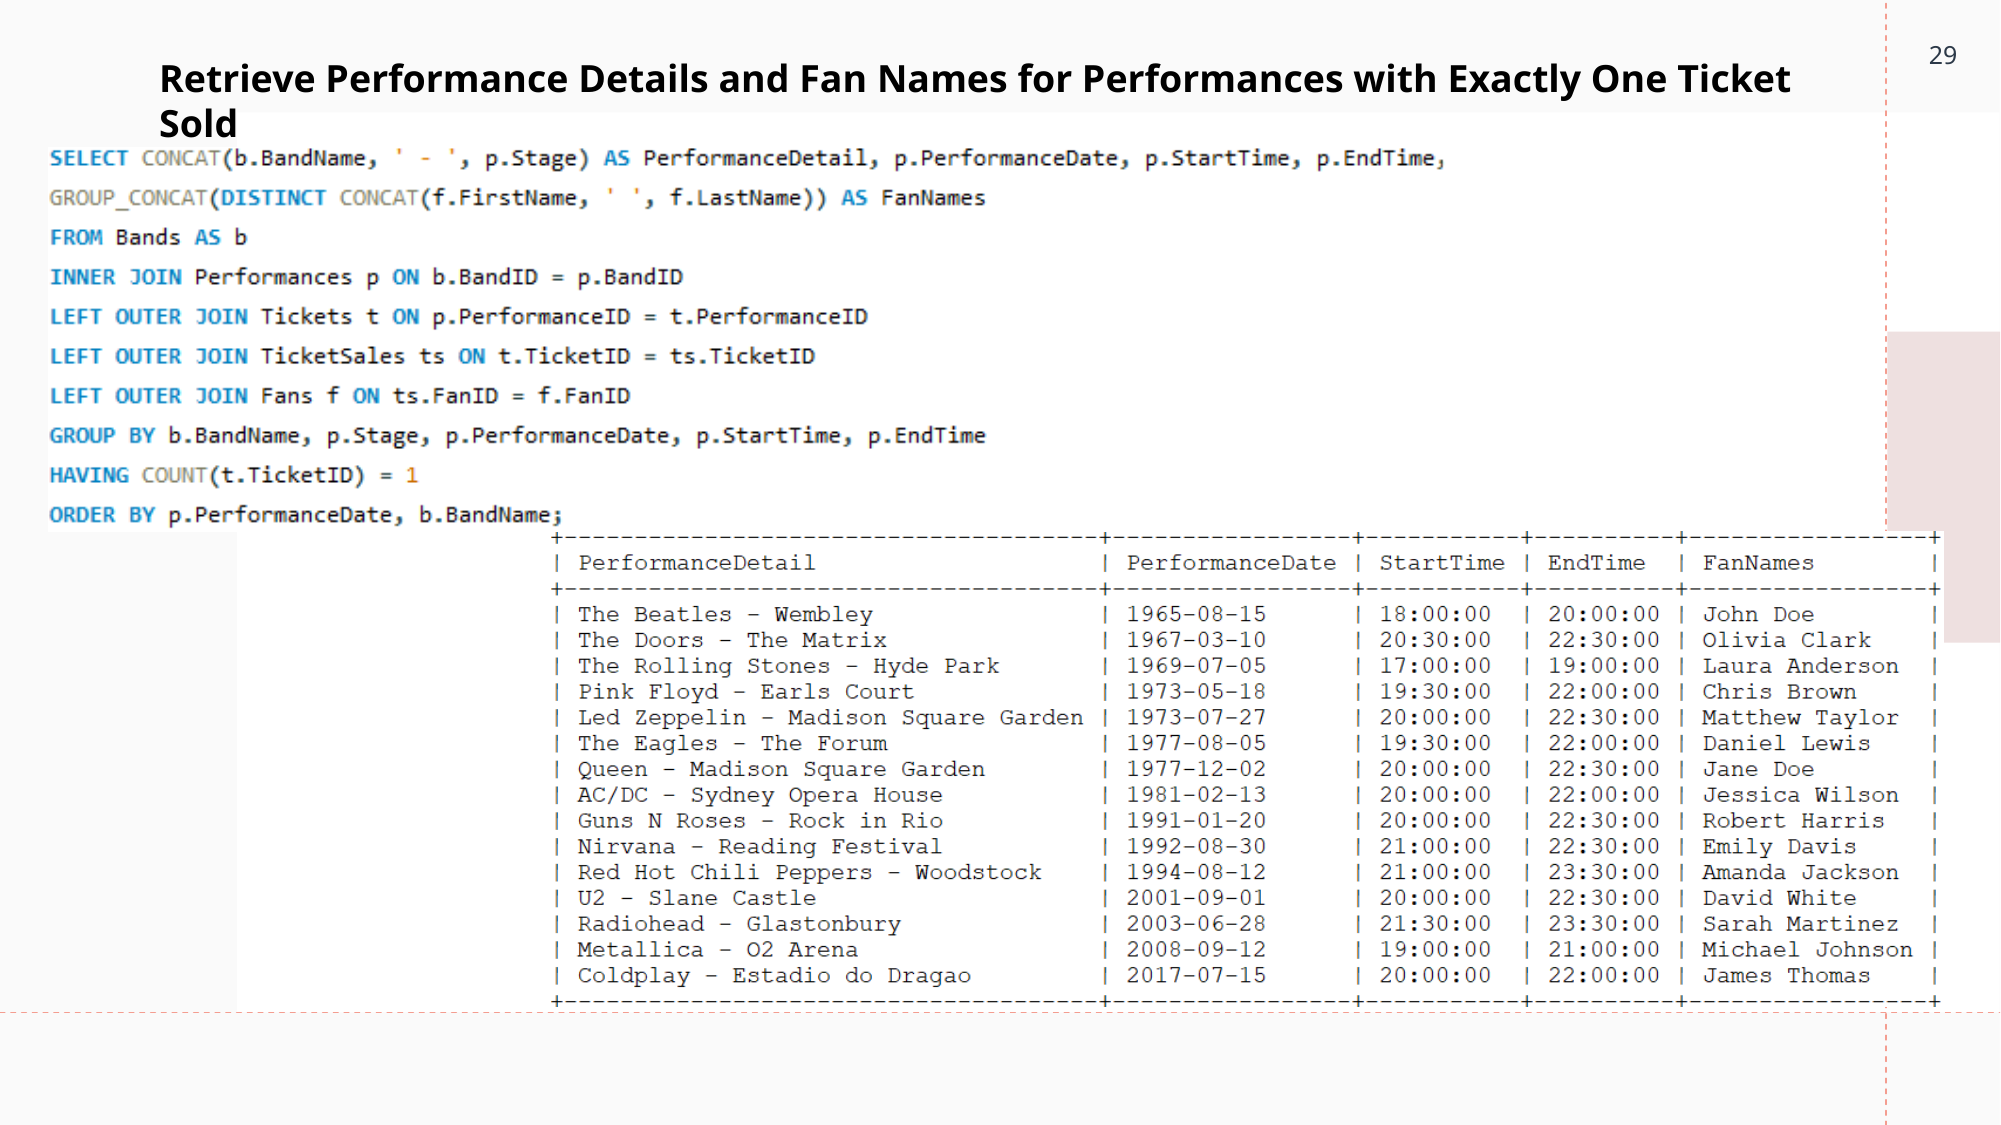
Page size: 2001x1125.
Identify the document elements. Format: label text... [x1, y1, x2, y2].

picture [48, 147, 1944, 1007]
slide_number 29 [1886, 0, 2000, 113]
text_box Retrieve Performance Details and Fan Names for Performances with Exactly One Ticket Sold [144, 47, 1856, 293]
